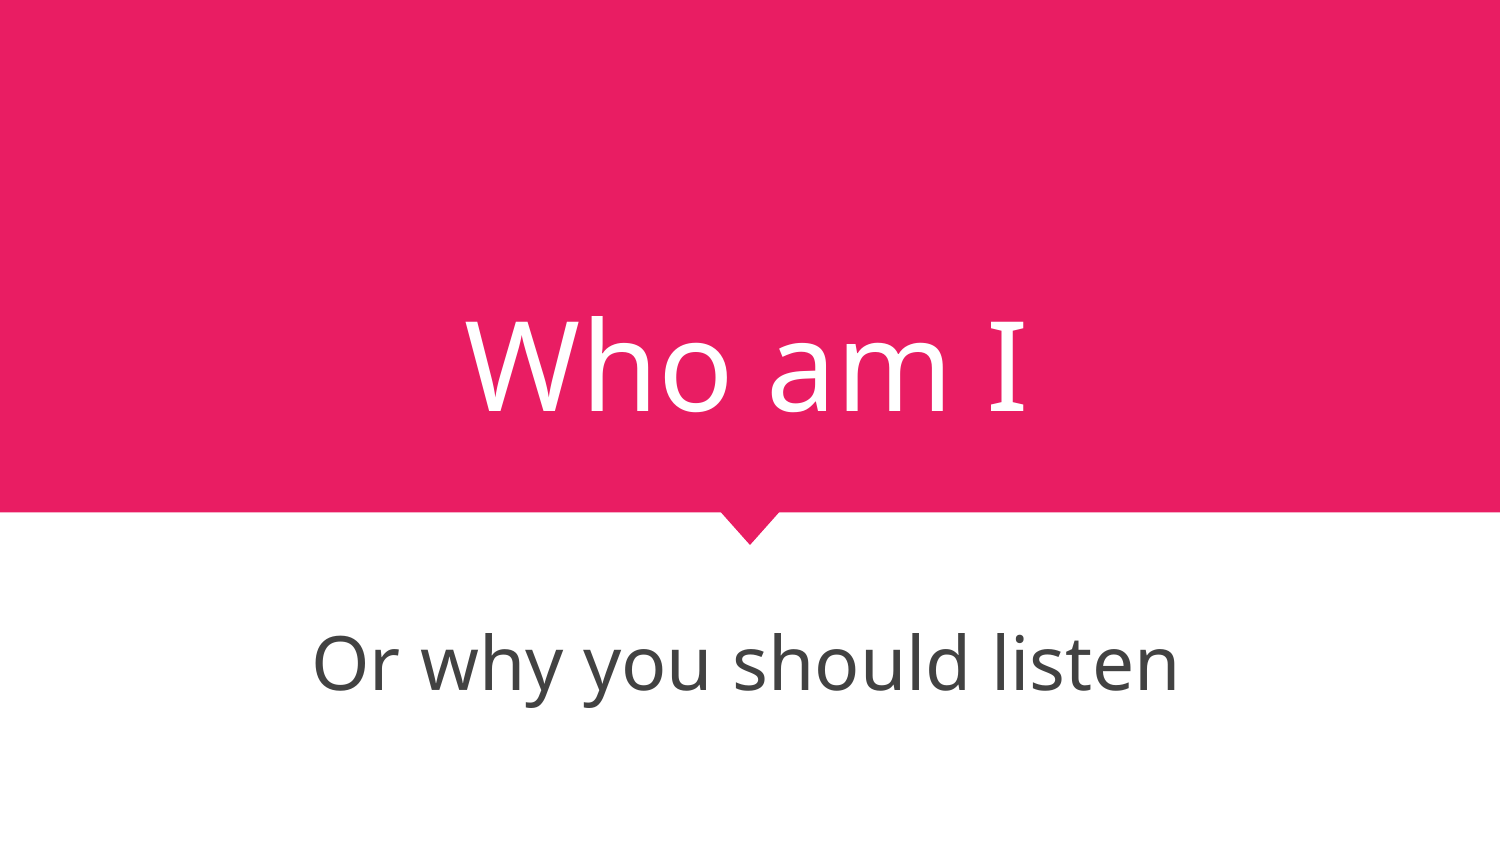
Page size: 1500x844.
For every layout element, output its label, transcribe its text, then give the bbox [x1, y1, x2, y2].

subtitle Or why you should listen [67, 557, 1427, 765]
title Who am I [67, 105, 1427, 452]
